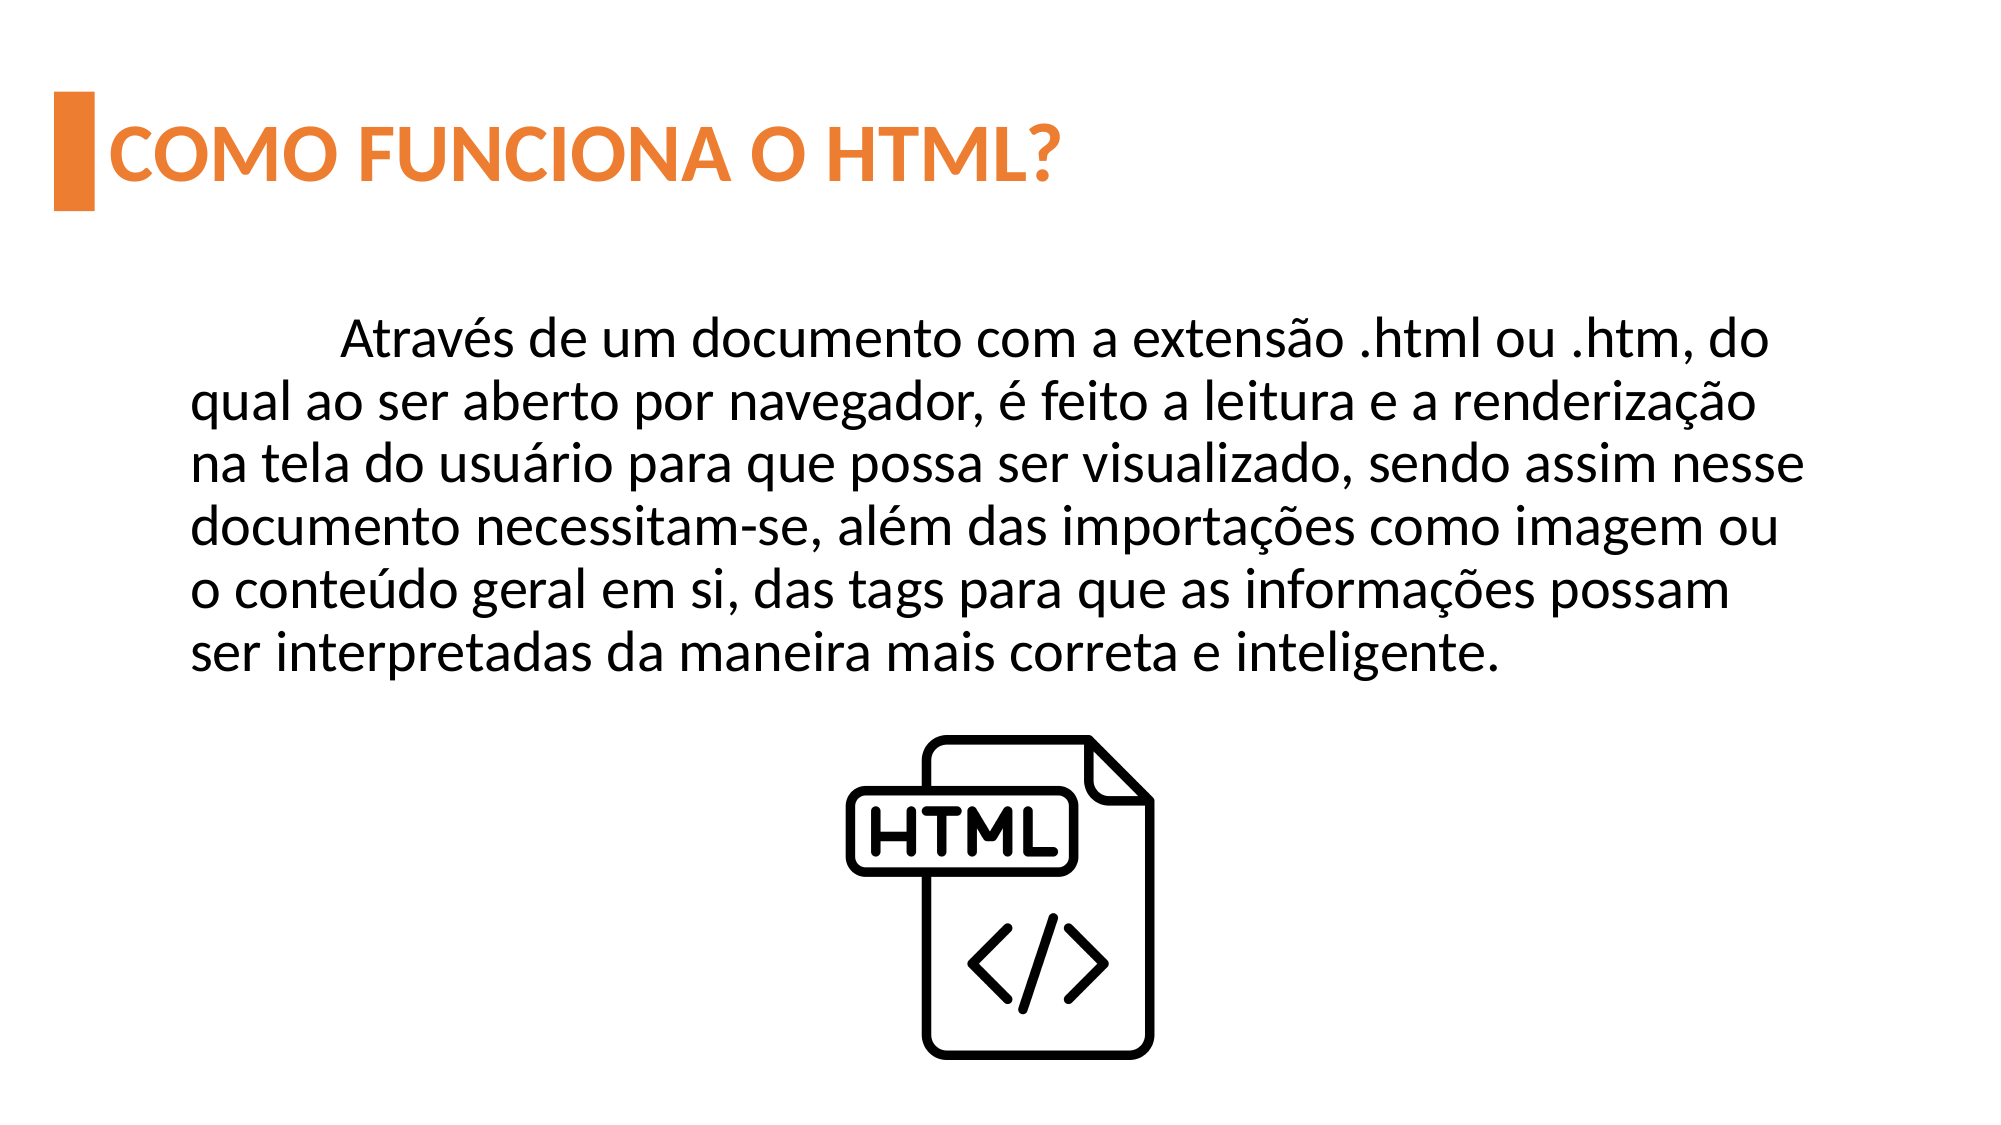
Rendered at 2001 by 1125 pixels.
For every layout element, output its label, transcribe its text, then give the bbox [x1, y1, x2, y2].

text_box [54, 91, 95, 212]
list Através de um documento com a extensão .html ou .htm, do qual ao ser aberto por navegador, é feito a leitura e a renderização na tela do usuário para que possa ser visualizado, sendo assim nesse documento necessitam-se, além das importações como imagem ou o conteúdo geral em si, das tags para que as informações possam ser interpretadas da maneira mais correta e inteligente. [175, 299, 1827, 700]
title COMO FUNCIONA O HTML? [94, 45, 1142, 264]
picture [837, 735, 1163, 1060]
